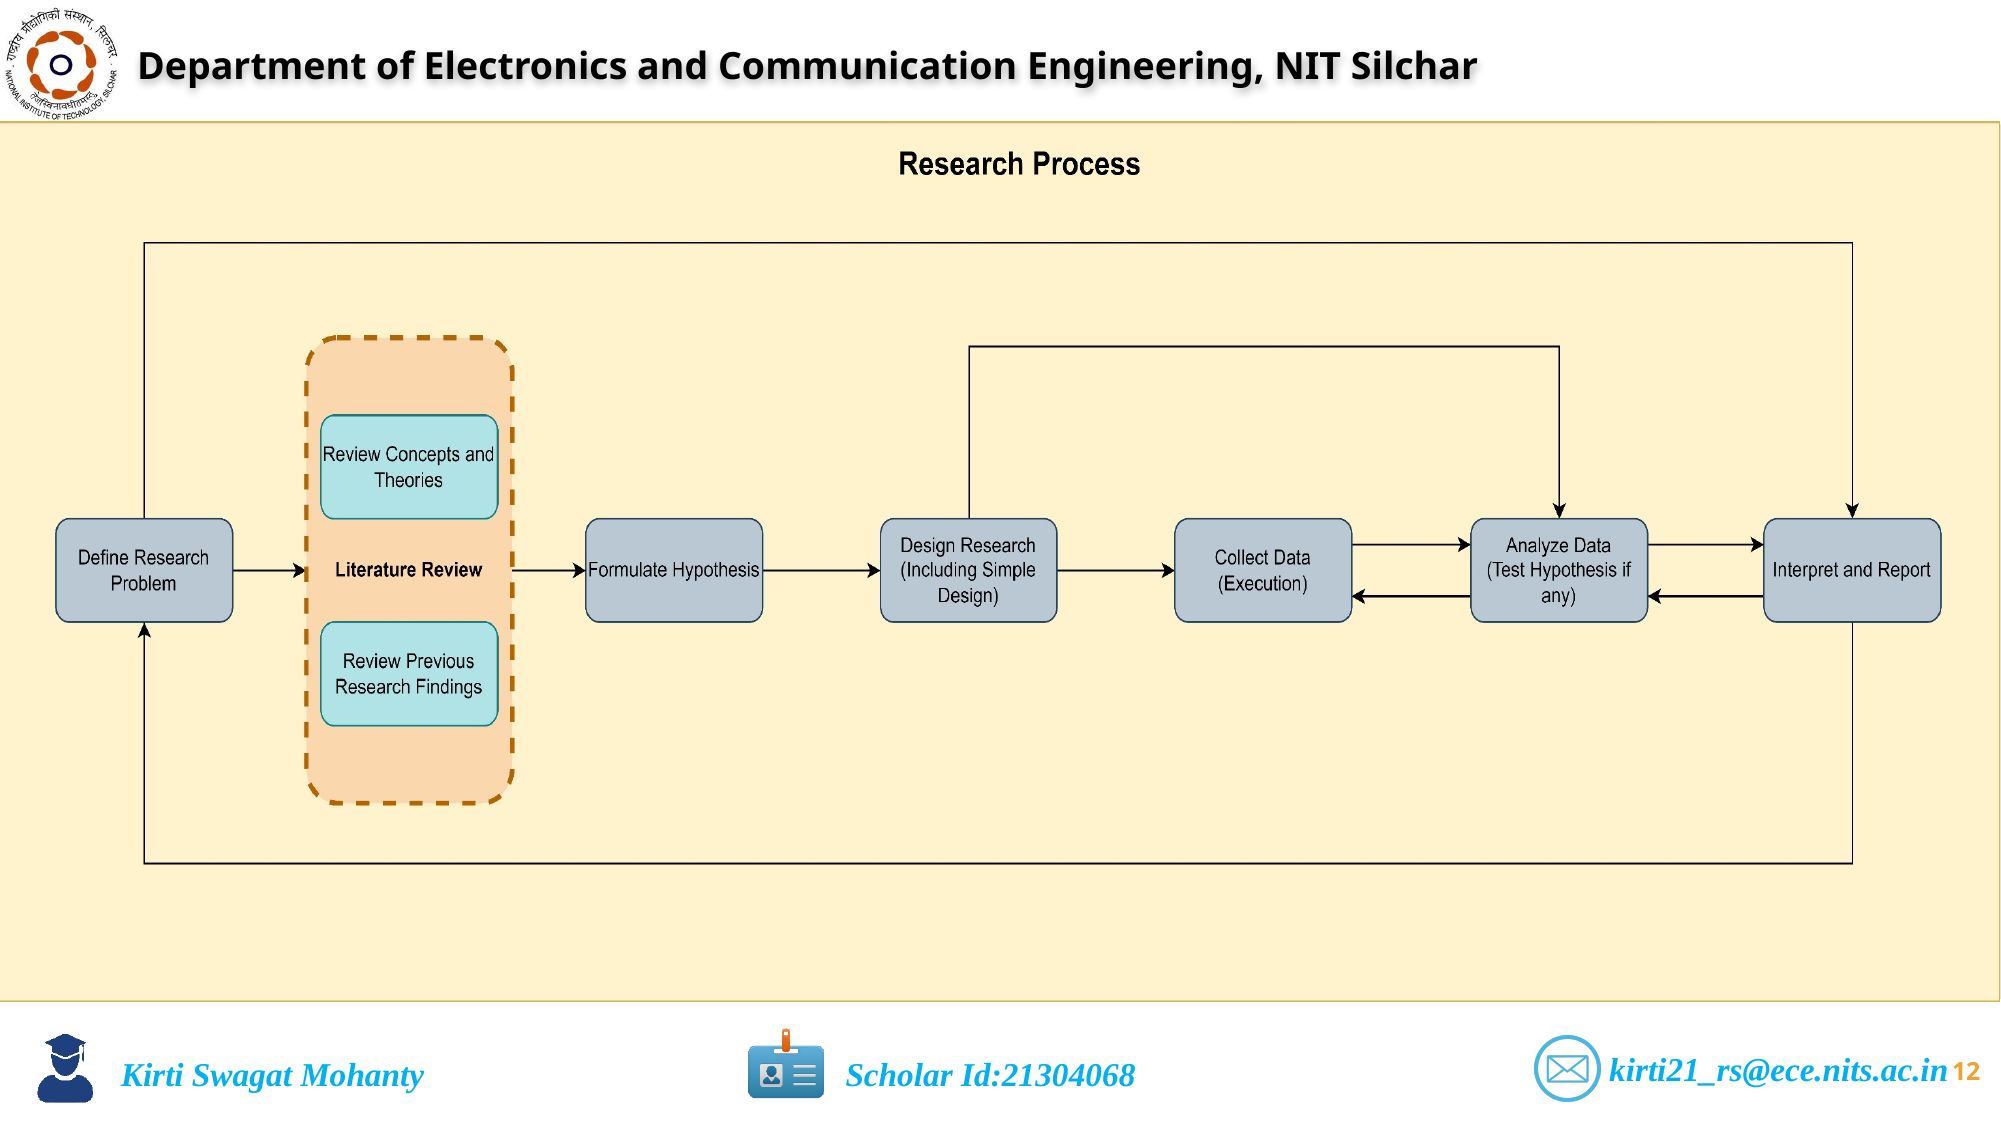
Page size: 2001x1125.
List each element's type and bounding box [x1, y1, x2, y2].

picture [0, 121, 2000, 1002]
text_box [24, 1025, 2000, 1110]
text_box [2, 7, 1820, 121]
